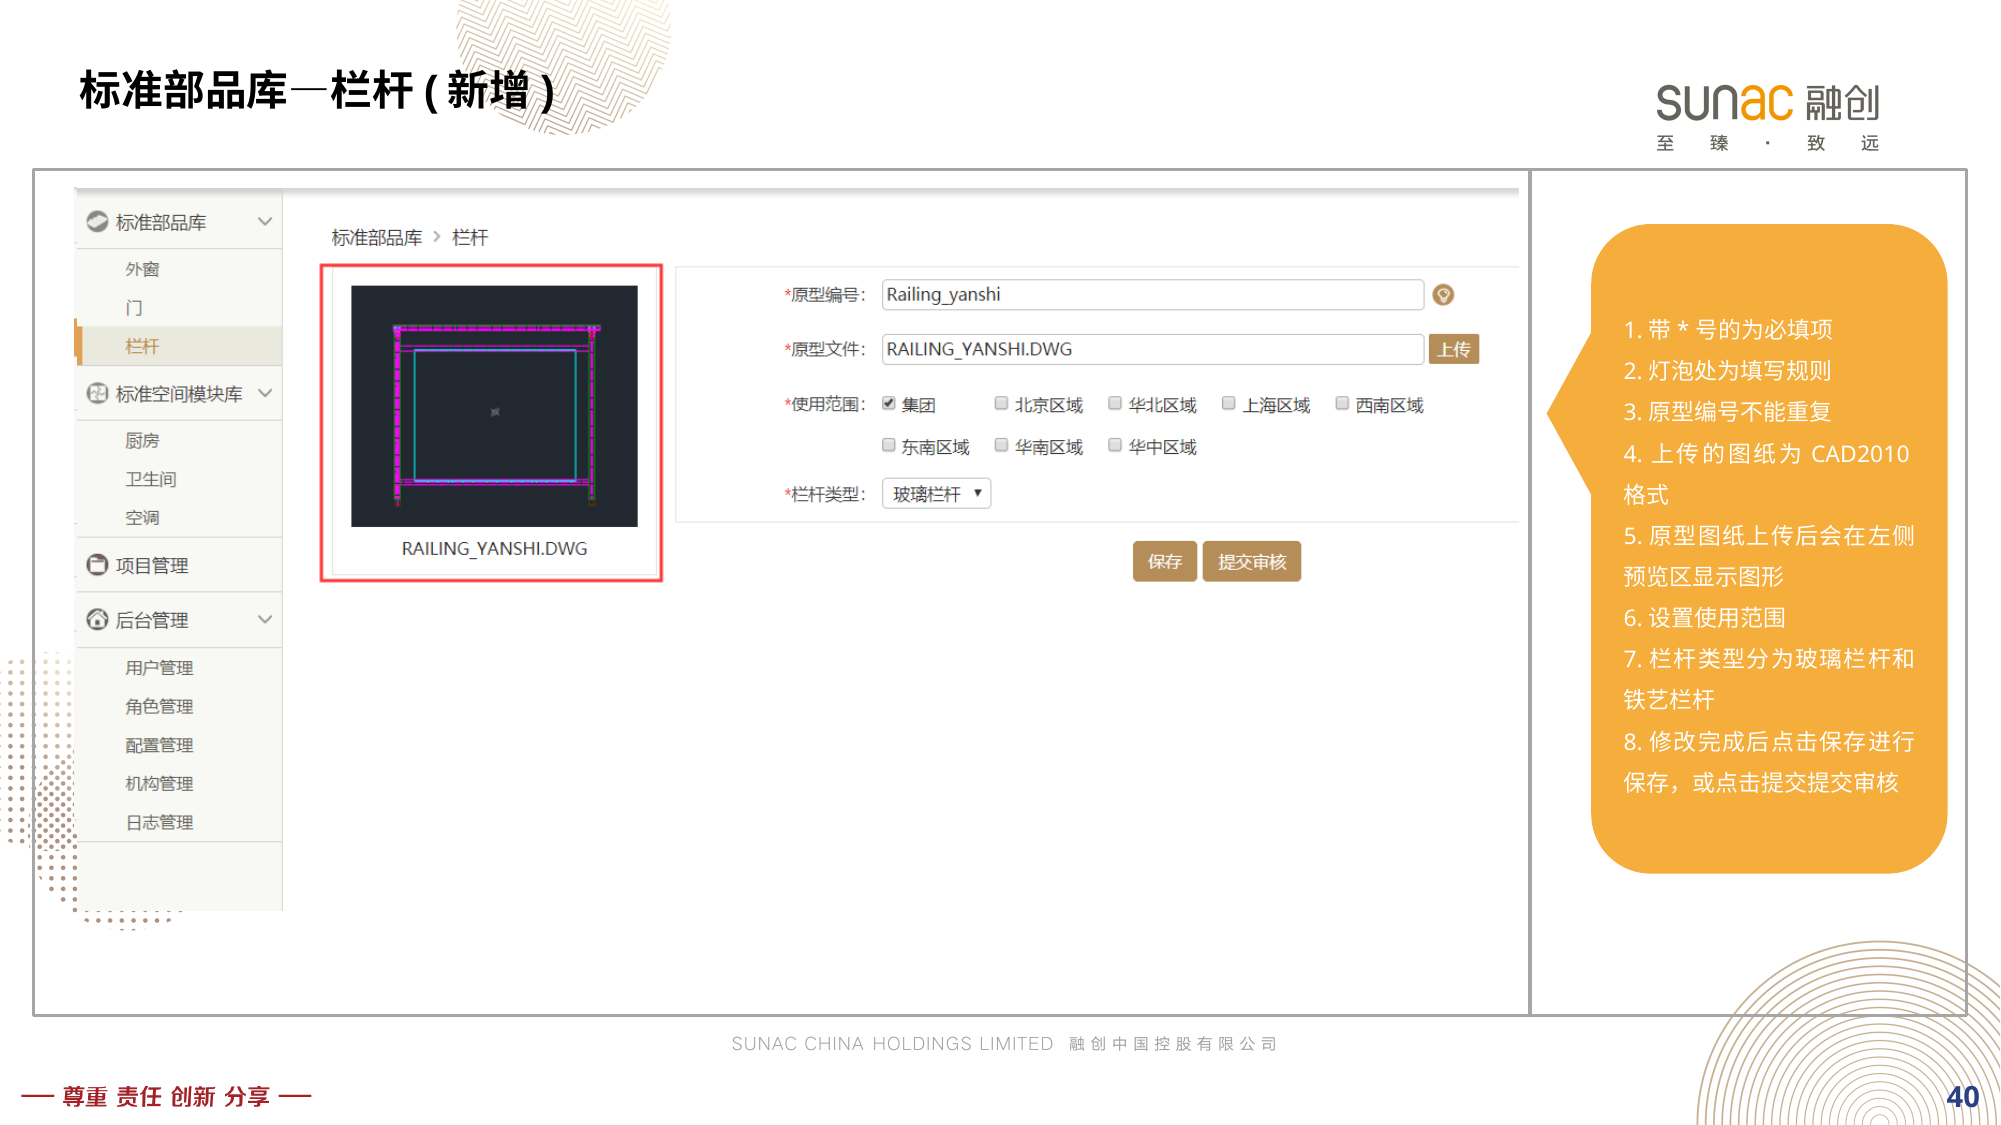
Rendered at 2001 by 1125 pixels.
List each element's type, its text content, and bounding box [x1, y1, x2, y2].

picture [0, 0, 2001, 1125]
text_box 1.带*号的为必填项 2.灯泡处为填写规则 3.原型编号不能重复 4.上传的图纸为CAD2010格式 5.原型图纸上传后会在左侧预览区显示图形 6.设置使用范围 7.栏杆类型分为玻璃栏杆和铁艺栏杆 8.修改完成后点击保存进行保存，或点击提交提交审核 [1544, 221, 1950, 876]
title 标准部品库—栏杆(新增) [70, 52, 1632, 126]
